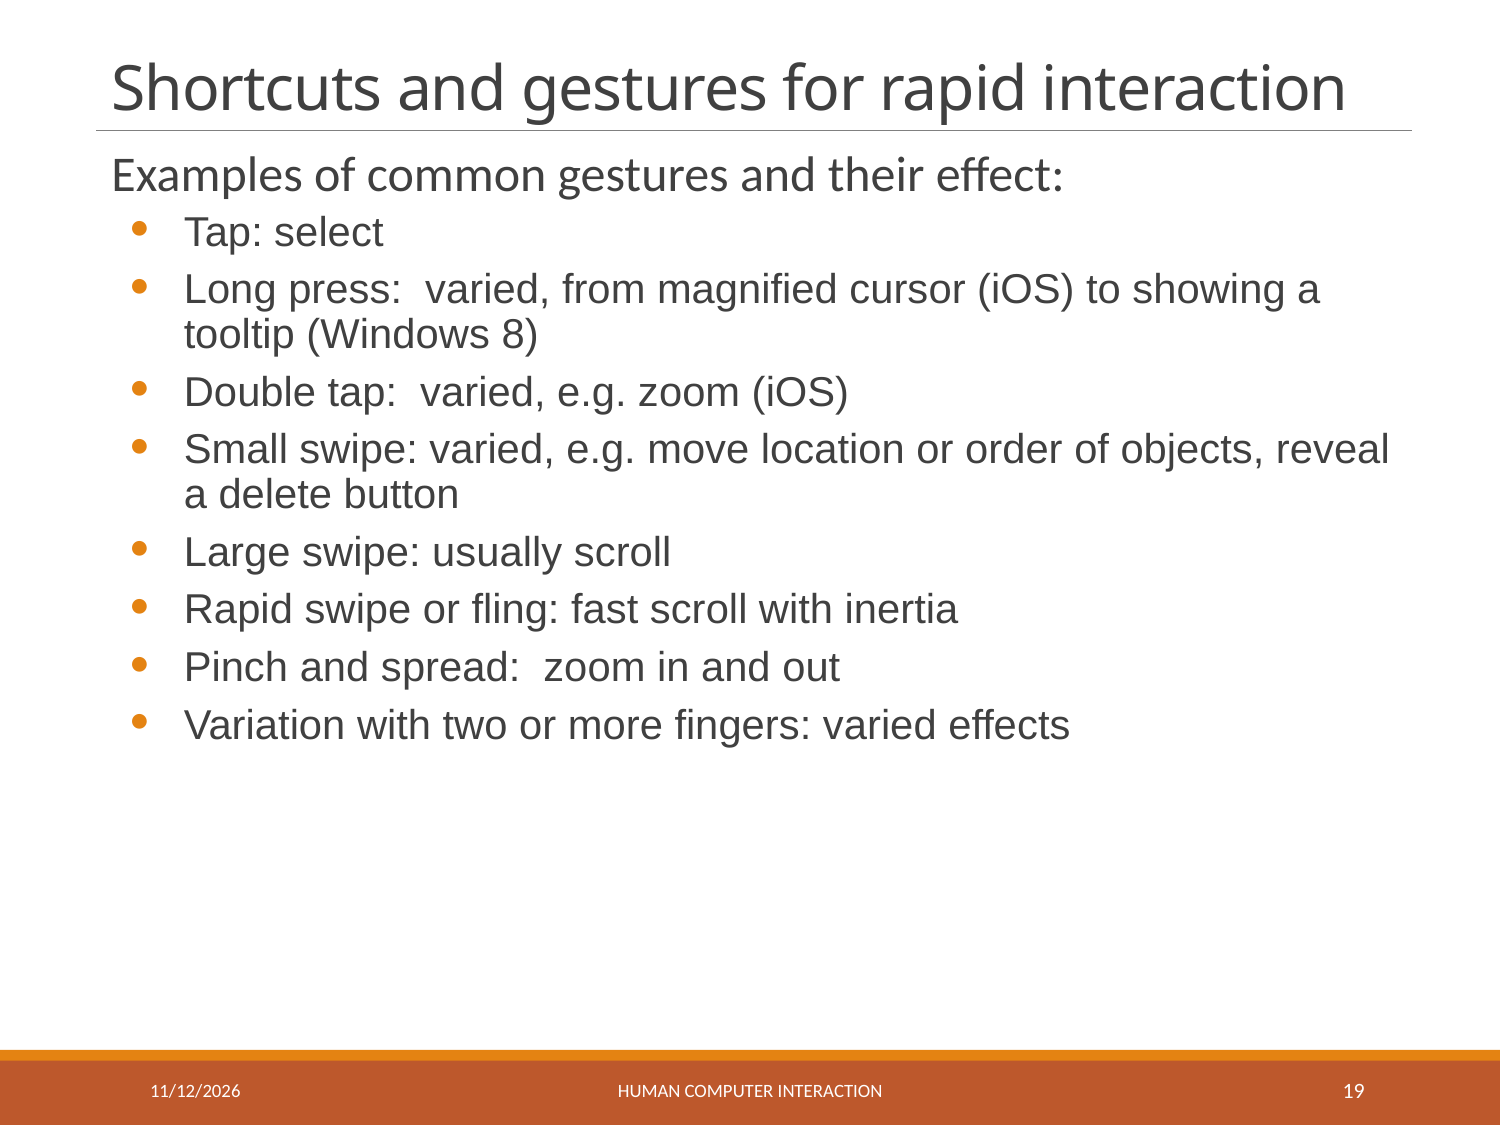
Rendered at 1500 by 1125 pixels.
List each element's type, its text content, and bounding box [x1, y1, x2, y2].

footer Human Computer Interaction [453, 1059, 1047, 1120]
title Shortcuts and gestures for rapid interaction [96, 19, 1413, 131]
slide_number 19 [1218, 1059, 1380, 1120]
list Examples of common gestures and their effect: Tap: select Long press: varied, from magnified cursor (iOS) to showing a tooltip (Windows 8) Double tap: varied, e.g. zoom (iOS) Small swipe: varied, e.g. move location or order of objects, reveal a delete button Large swipe: usually scroll Rapid swipe or fling: fast scroll with inertia Pinch and spread: zoom in and out Variation with two or more fingers: varied effects [96, 140, 1413, 1034]
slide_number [135, 1059, 440, 1120]
